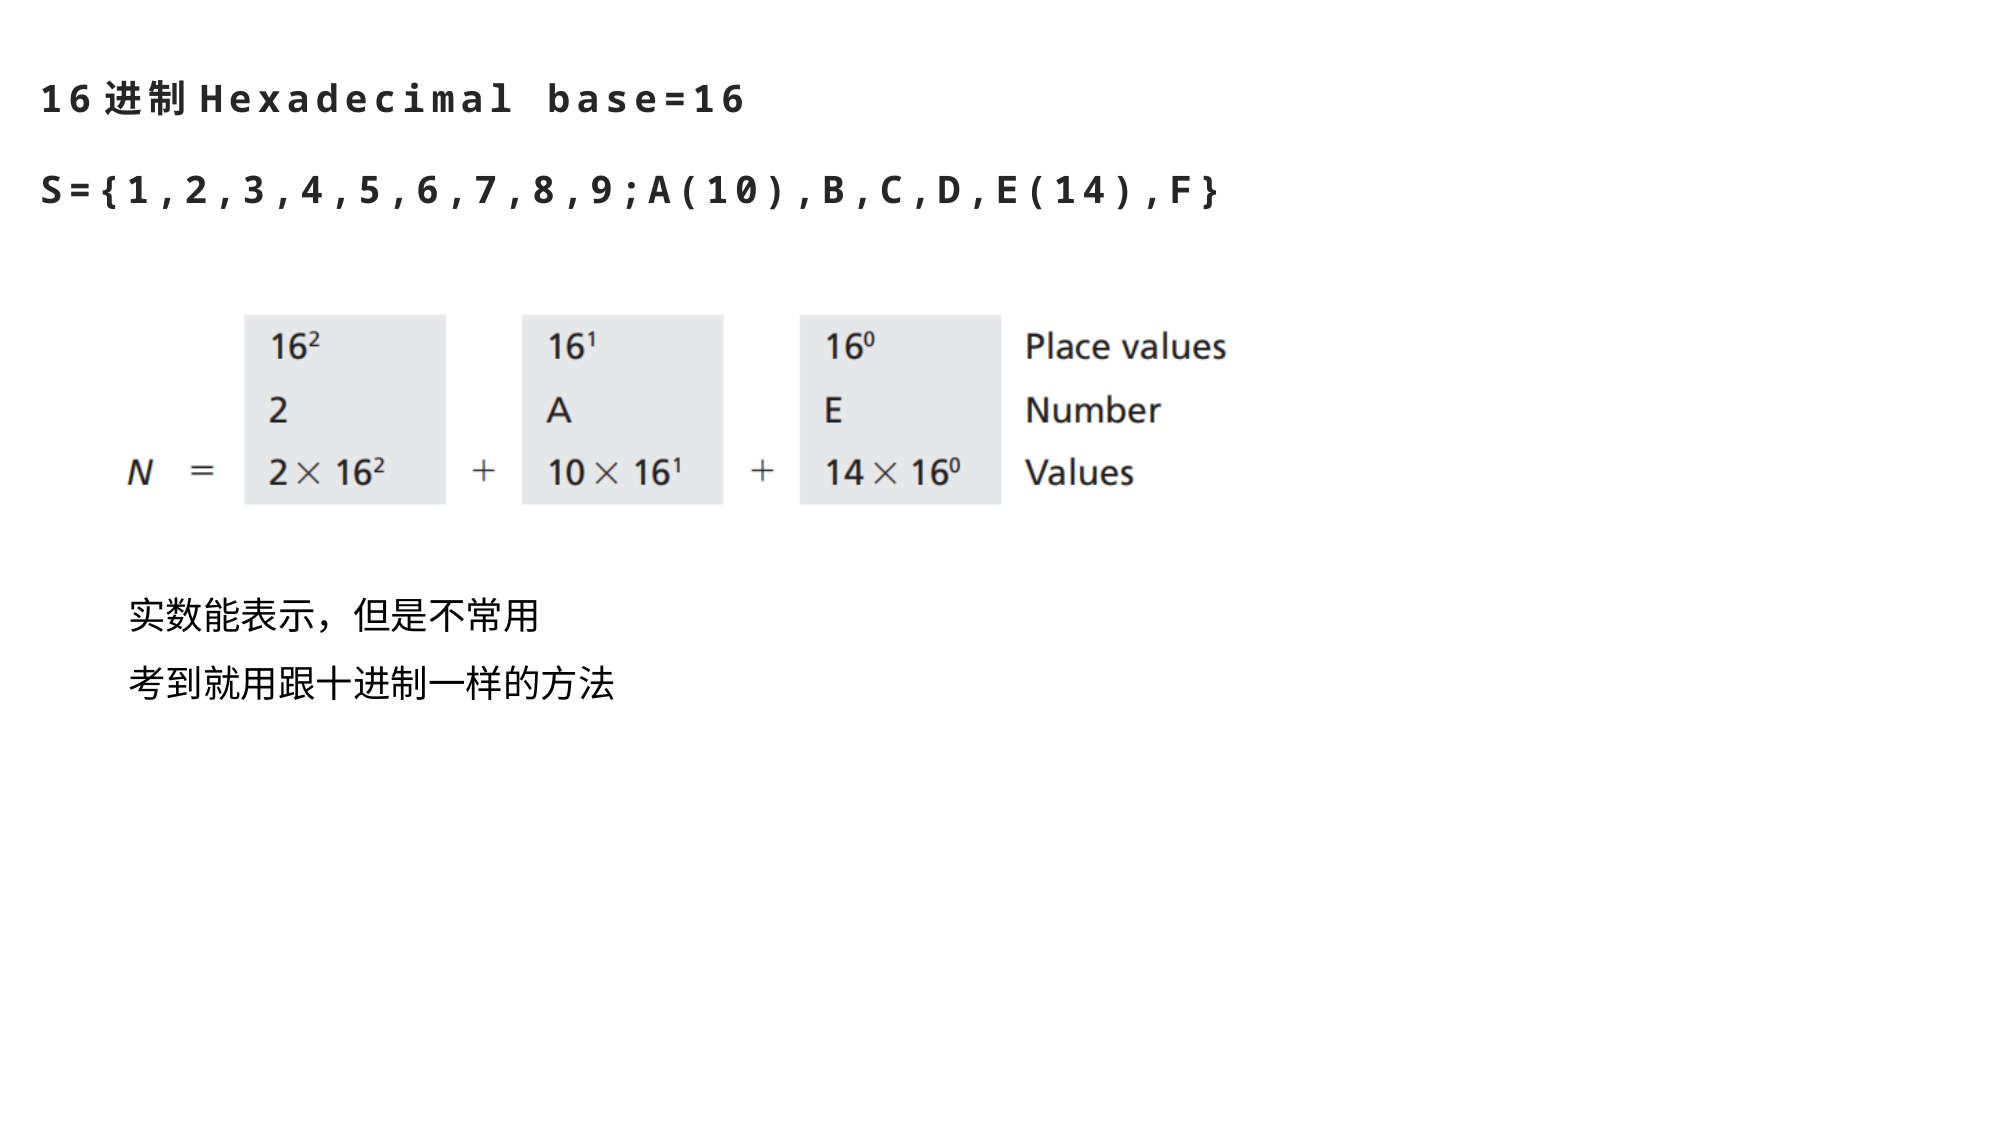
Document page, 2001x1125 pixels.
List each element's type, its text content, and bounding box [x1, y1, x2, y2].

text_box 实数能表示，但是不常用 考到就用跟十进制一样的方法 [113, 562, 781, 747]
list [51, 279, 1262, 510]
title 16进制Hexadecimal base=16 S={1,2,3,4,5,6,7,8,9;A(10),B,C,D,E(14),F} [24, 66, 1825, 219]
